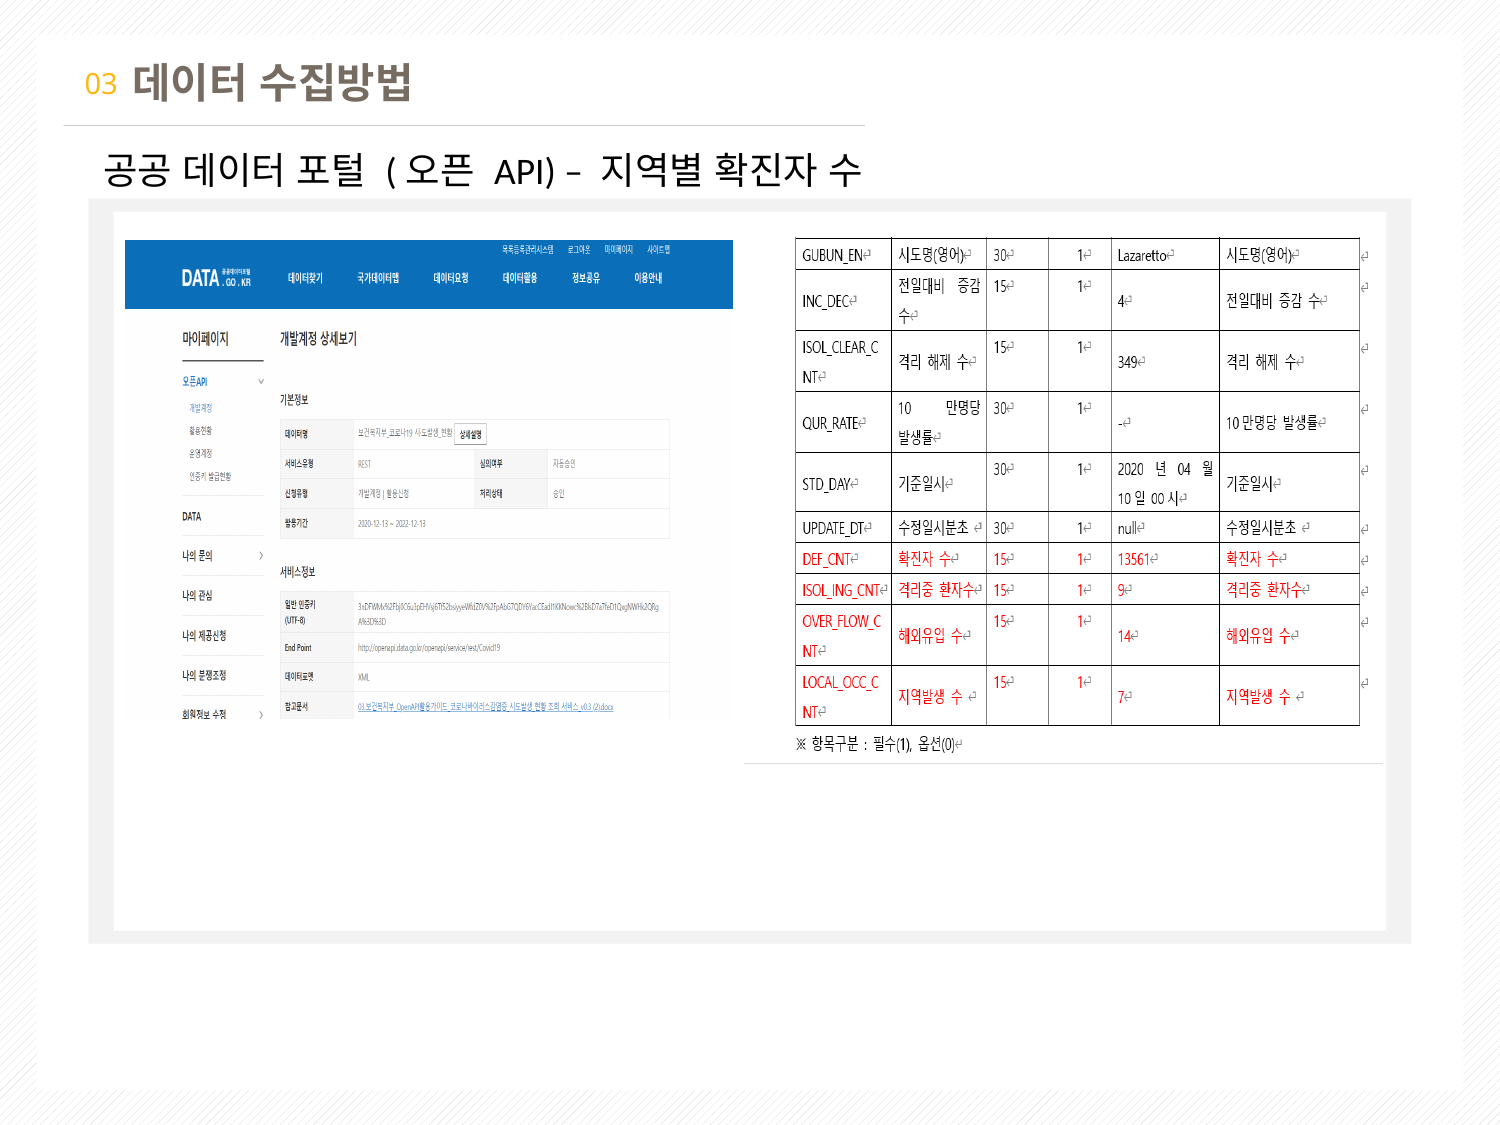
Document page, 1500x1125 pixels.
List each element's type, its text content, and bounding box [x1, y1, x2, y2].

picture [744, 237, 1383, 764]
list 데이터 수집방법 [132, 62, 420, 108]
picture [125, 240, 733, 719]
text_box 공공 데이터 포털 (오픈 API) – 지역별 확진자 수 [88, 117, 896, 198]
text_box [88, 198, 1412, 944]
list 03 [72, 63, 131, 107]
